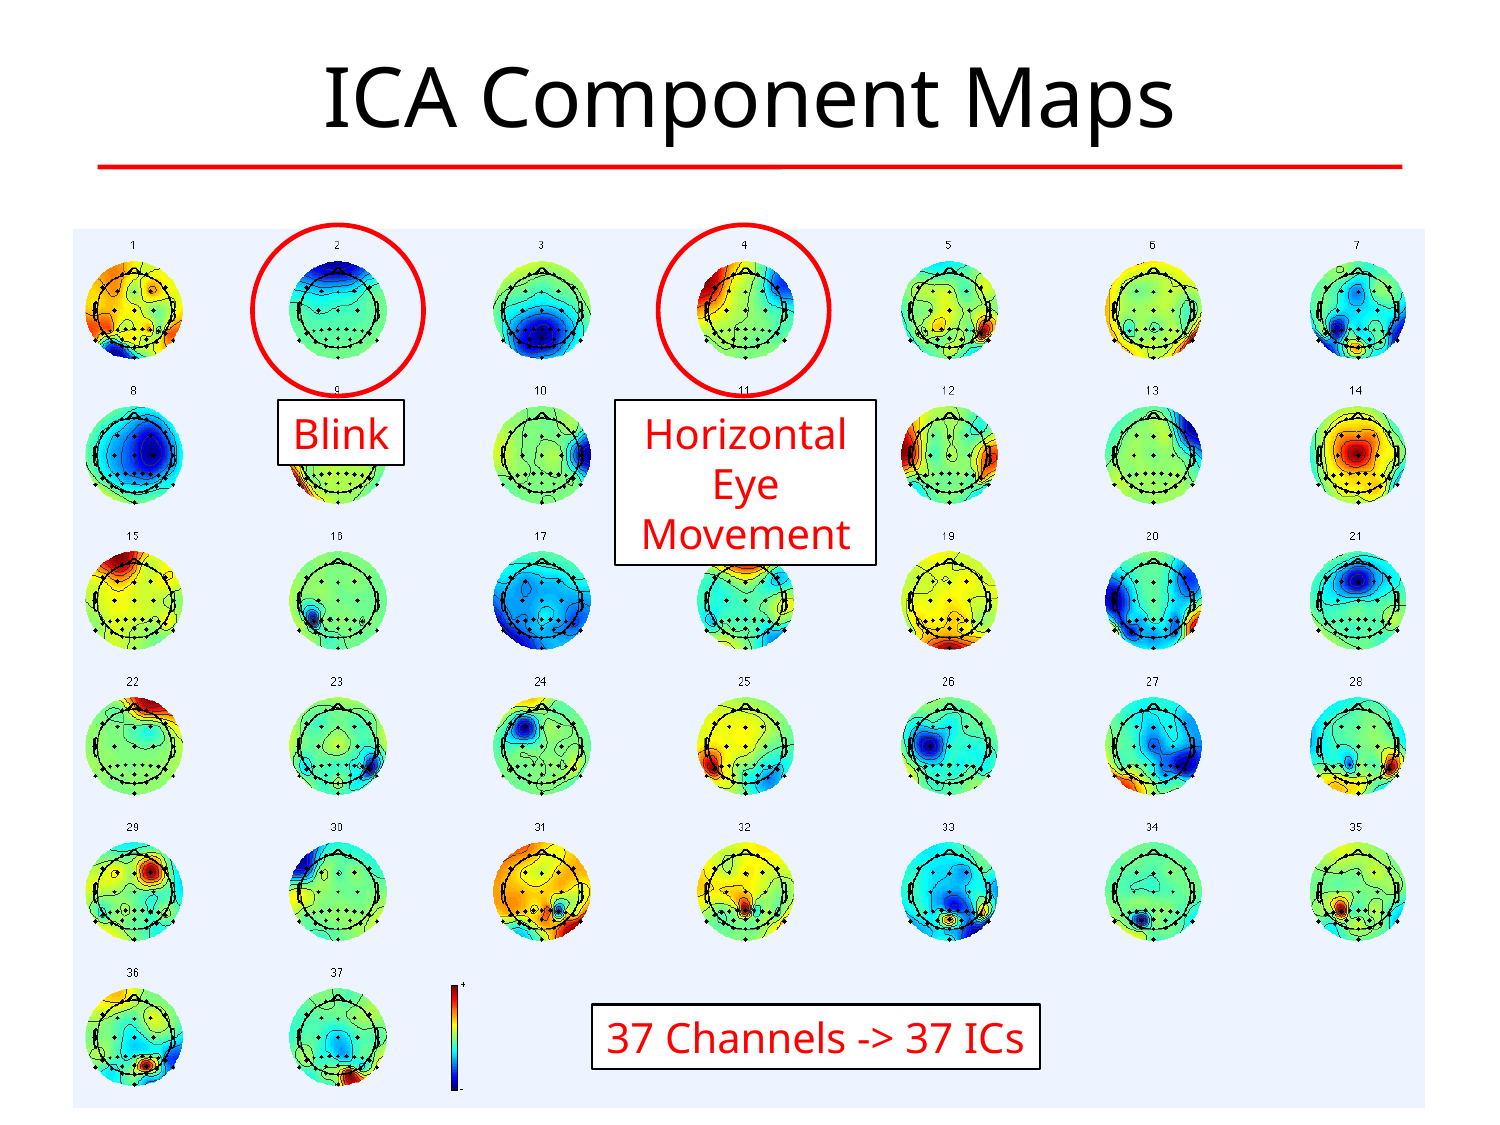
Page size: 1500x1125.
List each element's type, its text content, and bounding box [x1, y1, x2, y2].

title ICA Component Maps [0, 0, 1500, 188]
picture [72, 229, 1426, 1109]
text_box [720, 224, 767, 228]
text_box [315, 224, 361, 228]
